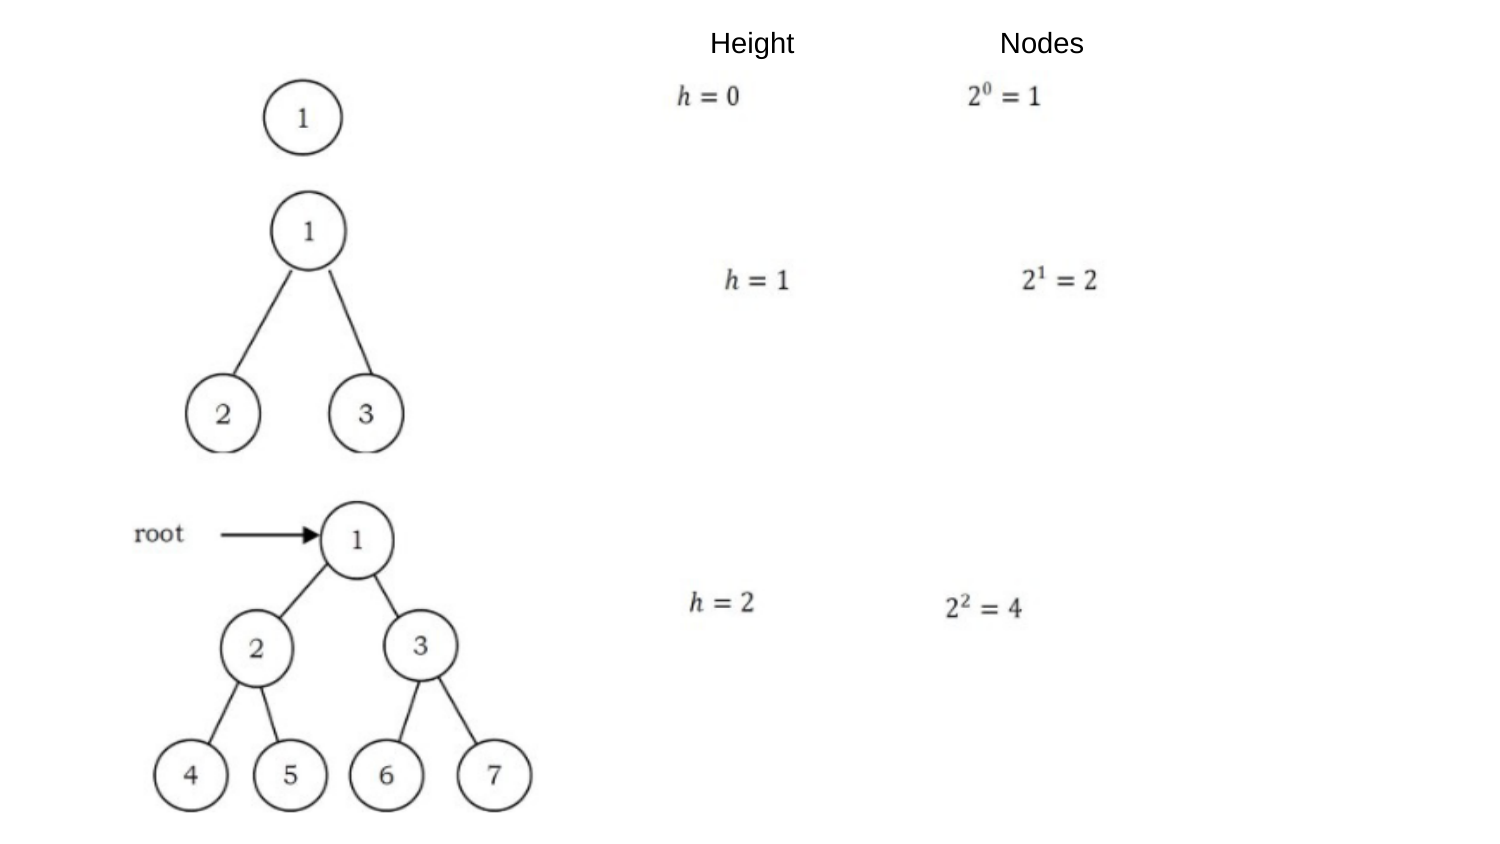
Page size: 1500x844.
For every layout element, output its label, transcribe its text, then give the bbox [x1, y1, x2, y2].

text_box Nodes [950, 9, 1135, 68]
picture [110, 488, 1262, 819]
picture [163, 173, 1315, 476]
picture [158, 69, 1267, 165]
text_box Height [660, 9, 845, 68]
